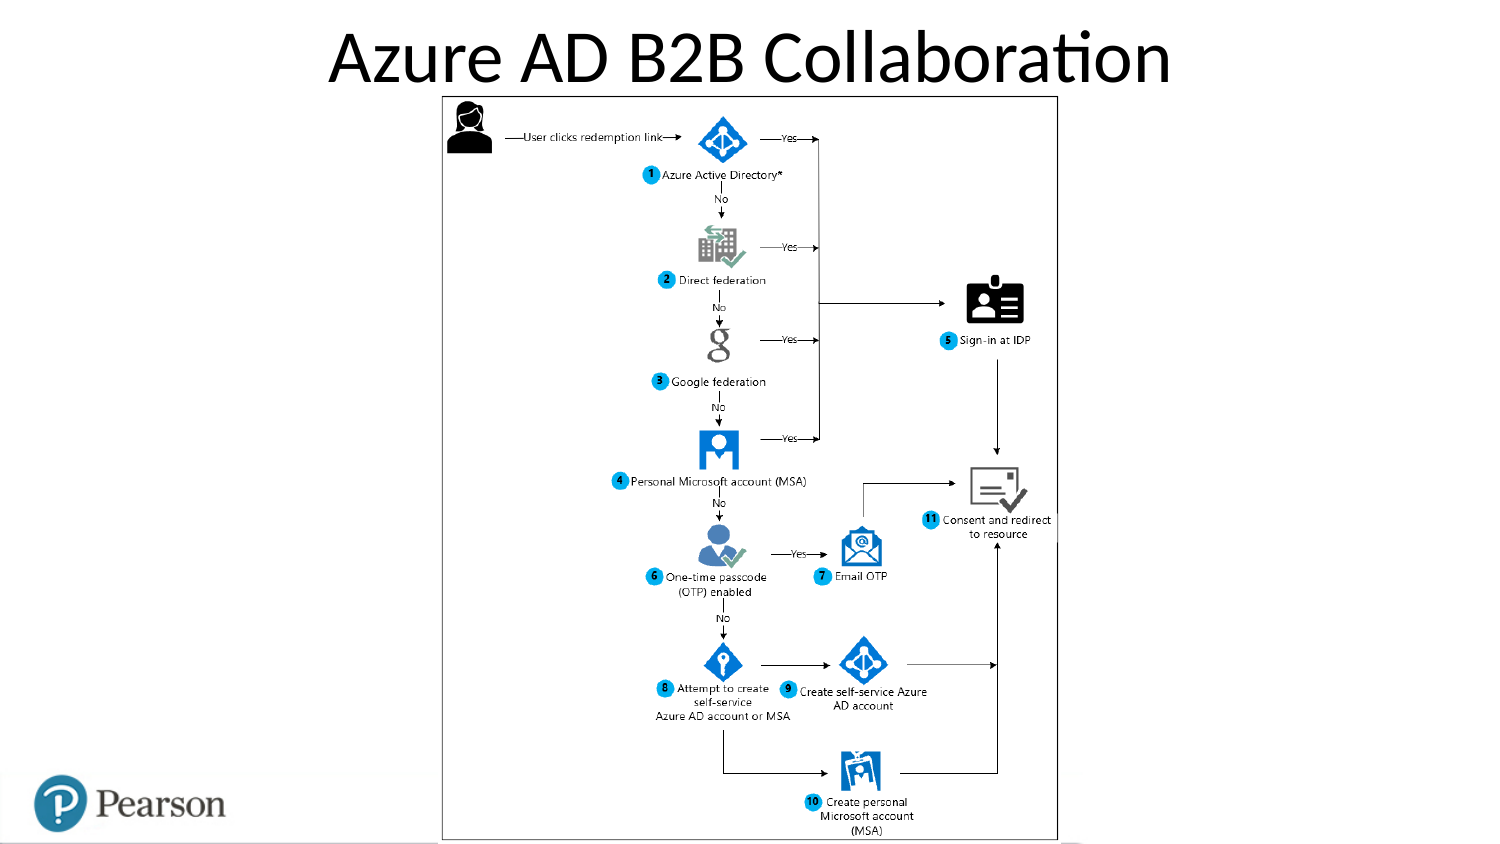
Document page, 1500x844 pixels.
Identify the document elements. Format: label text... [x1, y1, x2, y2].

title Azure AD B2B Collaboration [132, 0, 1371, 92]
picture [0, 0, 1500, 844]
